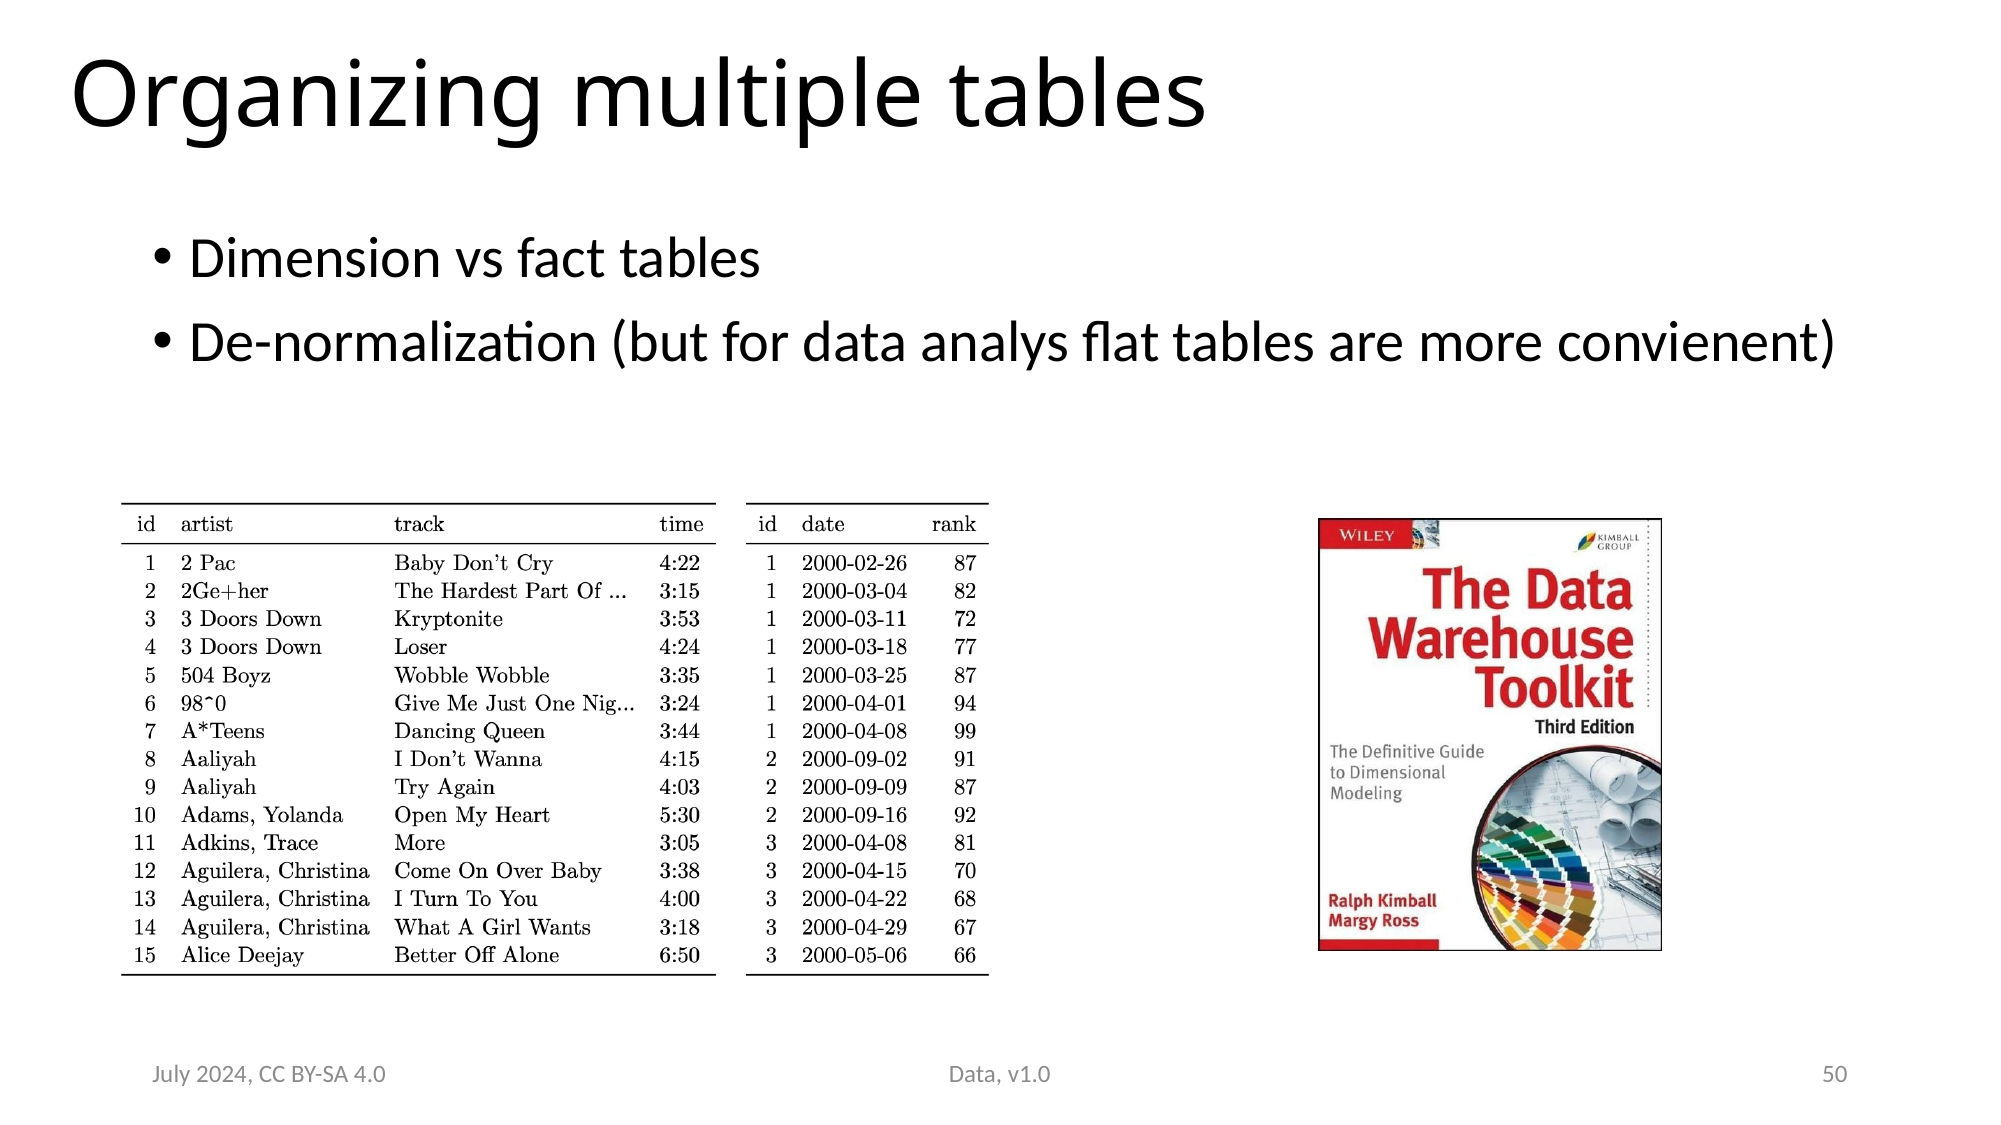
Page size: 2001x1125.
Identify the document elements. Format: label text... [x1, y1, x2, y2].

footer Data, v1.0 [662, 1042, 1338, 1103]
picture [90, 484, 1012, 986]
title Organizing multiple tables [55, 23, 1934, 172]
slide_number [137, 1042, 588, 1103]
picture [1318, 518, 1662, 951]
slide_number 50 [1412, 1042, 1863, 1103]
list Dimension vs fact tables De-normalization (but for data analys flat tables are more convienent) [137, 219, 1863, 1014]
